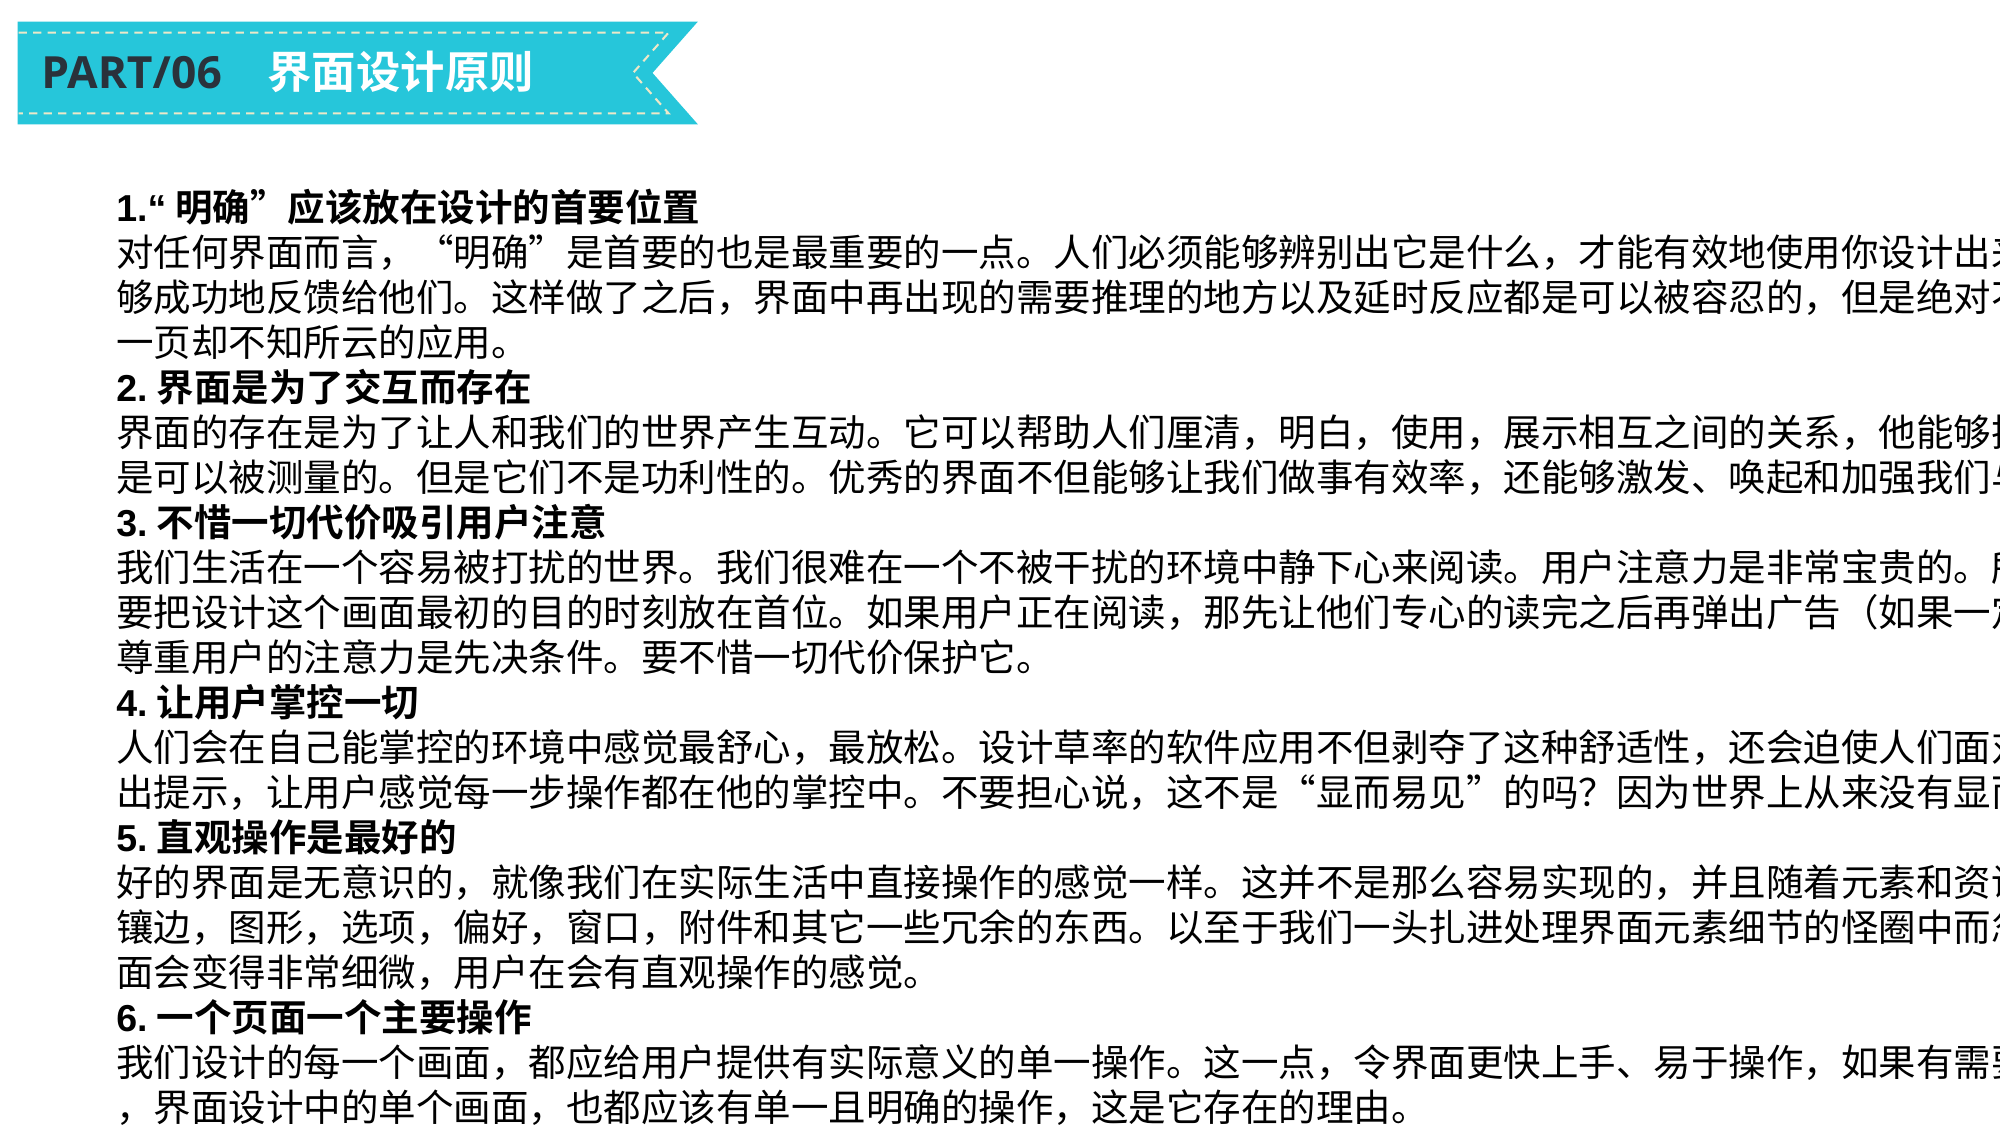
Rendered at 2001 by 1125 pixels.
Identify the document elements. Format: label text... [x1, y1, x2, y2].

text_box 1.“明确”应该放在设计的首要位置 对任何界面而言，“明确”是首要的也是最重要的一点。人们必须能够辨别出它是什么，才能有效地使用你设计出来的界面。设计师们在设计的时候，要去关心人们为何会使用这个应用，去了解什么样的界面是能帮助他们与之互动的，去预测人们在使用时的行为并能 够成功地反馈给他们。这样做了之后，界面中再出现的需要推理的地方以及延时反应都是可以被容忍的，但是绝对不能出现让用户困惑的地方。明确的界面能够给使用者进一步操作的信心。一个应用就算它有一百张页面，但是每一页都是清晰明确的，它也远胜于只有 一页却不知所云的应用。 2.界面是为了交互而存在 界面的存在是为了让人和我们的世界产生互动。它可以帮助人们厘清，明白，使用，展示相互之间的关系，他能够把我们聚集在一起可以将我们隔开，实现我们的价值并为我们服务。界面设计不是艺术设计。界面设计也不是用来标榜设计师的个人。界面的功用和效果 是可以被测量的。但是它们不是功利性的。优秀的界面不但能够让我们做事有效率，还能够激发、唤起和加强我们与这个世界的联系。 3.不惜一切代价吸引用户注意 我们生活在一个容易被打扰的世界。我们很难在一个不被干扰的环境中静下心来阅读。用户注意力是非常宝贵的。所以，不要在应用的周围丢一些容易令人分心的东西…… 要把设计这个画面最初的目的时刻放在首位。如果用户正在阅读，那先让他们专心的读完之后再弹出广告（如果一定要放广告的话）。尊重用户的注意力，不仅仅会让用户感到高兴，你本身的设计也会收获好结果。如果在界面设计中，用户使用是首要目标的话，那么 尊重用户的注意力是先决条件。要不惜一切代价保护它。 4.让用户掌控一切 人们会在自己能掌控的环境中感觉最舒心，最放松。设计草率的软件应用不但剥夺了这种舒适性，还会迫使人们面对毫无预期的互动，困惑的流程和意外的结果。通过定期的梳理系统状态，描述因果关系（如果你这个做了，就会被体现出来），并且在每一步操作都给 出提示，让用户感觉每一步操作都在他的掌控中。不要担心说，这不是“显而易见”的吗？因为世界上从来没有显而易见的事情。 5.直观操作是最好的 好的界面是无意识的，就像我们在实际生活中直接操作的感觉一样。这并不是那么容易实现的，并且随着元素和资讯的不断增加，这就变得更难，所以我们设计界面来帮助我们去和它们互动。要想在画面上添加一个不必要的东西是非常简单，例如，加个华丽的按钮， 镶边，图形，选项，偏好，窗口，附件和其它一些冗余的东西。以至于我们一头扎进处理界面元素细节的怪圈中而忽视了最重要的事情。取而代之的，你应该抓住直观操作这个最初的目标……界面设计要尽可能的简洁，更多的可识别的惯用自然手势。理想情况下，界 面会变得非常细微，用户在会有直观操作的感觉。 6.一个页面一个主要操作 我们设计的每一个画面，都应给用户提供有实际意义的单一操作。这一点，令界面更快上手、易于操作，如果有需要的话，新增或扩充也更简易。如果一个画面上有两个或两个以上的主要操作，瞬间就会让用户感到困惑。就像写文章要有单一的以及强有力的论点一样 ，界面设计中的单个画面，也都应该有单一且明确的操作，这是它存在的理由。 7.让次要操作在次要位置 画面在包含一个主要动作的同时，可以有多个次要动作，但尽量不要让它们喧宾夺主！就像你写一篇文章的目的，是为了让人可以阅读可以了解，而不是为了人们能够把它转载在社交网络上……让次要得动作放在次要的位置，削减它们的视觉冲击力，或是在主要动作 完成后再显示它们。 8.提供自然而然的下一步操作 很少有交互是故意被放在最后的，所以要为用户精心设计交互的下一步操作。你要预期用户下一步的交互是怎样的，并且通过设计将其实现。就像我们的日常谈话，要为深入交谈开一个好头。当用户已经完成要做的操作后，别让它们不知所措的停留在那……提供自然 而然的下一步，帮助他们完成操作。 9.界面外观遵循用户行为 人总是对符合期望的行为最感舒适。当某人或某件事的行为始终按照我们所期望的那样去进行时，我们会感觉到和他们之间的关系不错。因此，设计出来的元素，看起来，应该像它们本身特征一样。在具体操作中，这意味着，用户只要看到这个界面元素，就应该能猜 测出这个元素是做什么的。如果看起来是个按钮，它就应该有按钮的功能，不要在基本的交互问题上耍小聪明……把你的创造力留到更高层次的需求上吧。 10.前后一致的重要性 遵循上一规则，画面中，视觉元素的外观不应该是一样的，除非他们的功能相近。如果是功能相同或相近的元素，那么它们外观就应该是类似的，反之，如果元素各自的功能不同，那么它们的外观也应该不同。为了保持一致性，新手设计师通常在会把相同的视觉处理 (重用代码) 方式用在，应该用不同的视觉处理方式的元素上。 11.强烈的视觉层次会让效果更好 强烈的视觉层次会让画面有清晰的浏览次序。也就是说，当用户每次都用相同的顺序浏览同样的东西，微小的视觉层次令使用者不知道哪里才是需要注意的重点，最后只会让用户感到困惑和混乱。在不断变化的设计环境中，保持强烈的视觉层次是很困难的，因为所有 元素视觉上的重量是相对的：当所有文字都是粗体，那就没有所谓的"粗体"了。如果要在画面中添加一个视觉强烈的元素时，设计者应该要重新调整页面上所有元素的重量分配，来达到强烈视觉层次的效果。大多数人都不会注意到视觉重量这一点，但它其实是强化（ 弱化）设计的最简单的方法。 12.巧妙的布局减轻用户认知负担 正如约翰 前田（John Maeda）在他《Simplicity》书中所说的，恰当地编排画面上的元素能够以少见多，帮助他人更加快速简单地理解你设计的界面，因为你已经用你的设计清楚的说明了她们彼此之间的关系。用方位和方向上的编排可以自然地将相同的元素联系在 一起。通过对内容的巧妙编排，可以减轻用户的认知负担，他们不再需要花时间去思考元素之间的关联，因为你已经做好了。不要迫使用户去思考……用你的设计直接呈现给他们看。 13.重点不要总是用颜色来强调 物体的色彩会随光线改变而改变。艳阳高照下与夕阳西下时，同一棵树，也会呈现不同的景象。在自然世界中，色彩很容易受环境影响而改变，所以在设计时，色彩不应该占很大的比重。作为辅助，我们可以用高亮的颜色，吸引注意力，但这不是区别这些的唯一方法 。在长篇阅读或是长时间对着电脑屏幕的情况下，可以使用柔和的背景，降低亮度，当然也可用活泼亮丽的色彩当背景，但是要确保适合你的读者。 14.逐步说明 只在画面中显示必要的信息。如果用户需要作出决定，只要展现足够的信息供其选择，然后他们会到下一页去寻找更多的细节。避免一次呈现或解释全部的信息，如果可以的话，将选择放在后面的画面展示。这会使你的界面交互更加清晰。 15.内置帮助 在理想的界面设计中，「帮助」选项是没有必要，因为界面操作是有引导性的。「帮助」的下一步，实际上是，内嵌在上下文中的“帮助”，只有在用户确实需要的时候才显示，平常应该是隐藏的状态。让用户自己去寻求帮助，。重要的是你要保证用户可以顺畅的使 用你的界面。 16.重要时刻：初始状态 第一次使用界面的体验是非常重要的，而这却常常被设计师忽略。为了让用户更快的上手，最好在设计的时候保持初始状态，也就是还没开始使用过的状态。这个状态不是一张空白的画布……它应该要提供一个方向和指引，令用户迅速进入状况。在初始状态下的互动 过程中可能会存在一些摩擦，一旦用户了解了规则，那将会有很高的机会获得成功。 17.好的设计是隐形的 好的设计有一个奇怪的特性，它通常是会被用户忽略的。其中的一个原因是，一这个设计非常的成功，以至于用户完全专注在他想要达到的目标，而不是这个界面……当用户顺利的完成目的，他们会感到很满意，并不需要反映任何问题。作为一名设计师，这样会很困 难……因为我们很少收到正面的回应，我们很少知道哪些设计是好的。但是优秀的设计师是满足于设计出好用的界面……并且他们知道满意的使用者通常是沉默的。 18.从其他设计领域下手 视觉，平面设计，排版，文案，信息架构和视觉设计……所有这些学科都是界面设计的一部分。他们都是可以被涉猎和研究的。不要企图跟他们划分界线，或看不起其他的领域：从学到学到很多知识可以帮助你的工作推动你成长，还可以从看似无关的学科学起，接触 你不熟悉的领域……我们能从出版、编程、书本装订 、滑板、消防，空手道中学到哪些知识呢？ 19.界面的存在是为了被使用 在大多数设计领域，有用户使用就是界面设计的成功。就像是一个漂亮椅子，虽然漂亮，但坐起来不舒服，用户就不会选择它，它就是一个失败的设计。因此界面的存在就为了尽可能多的创造好用的环境让用户使用，就像你设计了一个好用的工艺品。设计师设计作品 如果仅仅是拿来满足自己的虚荣心，那是远远不够的：它必须要被使用！ [101, 176, 2000, 1125]
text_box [17, 21, 698, 125]
